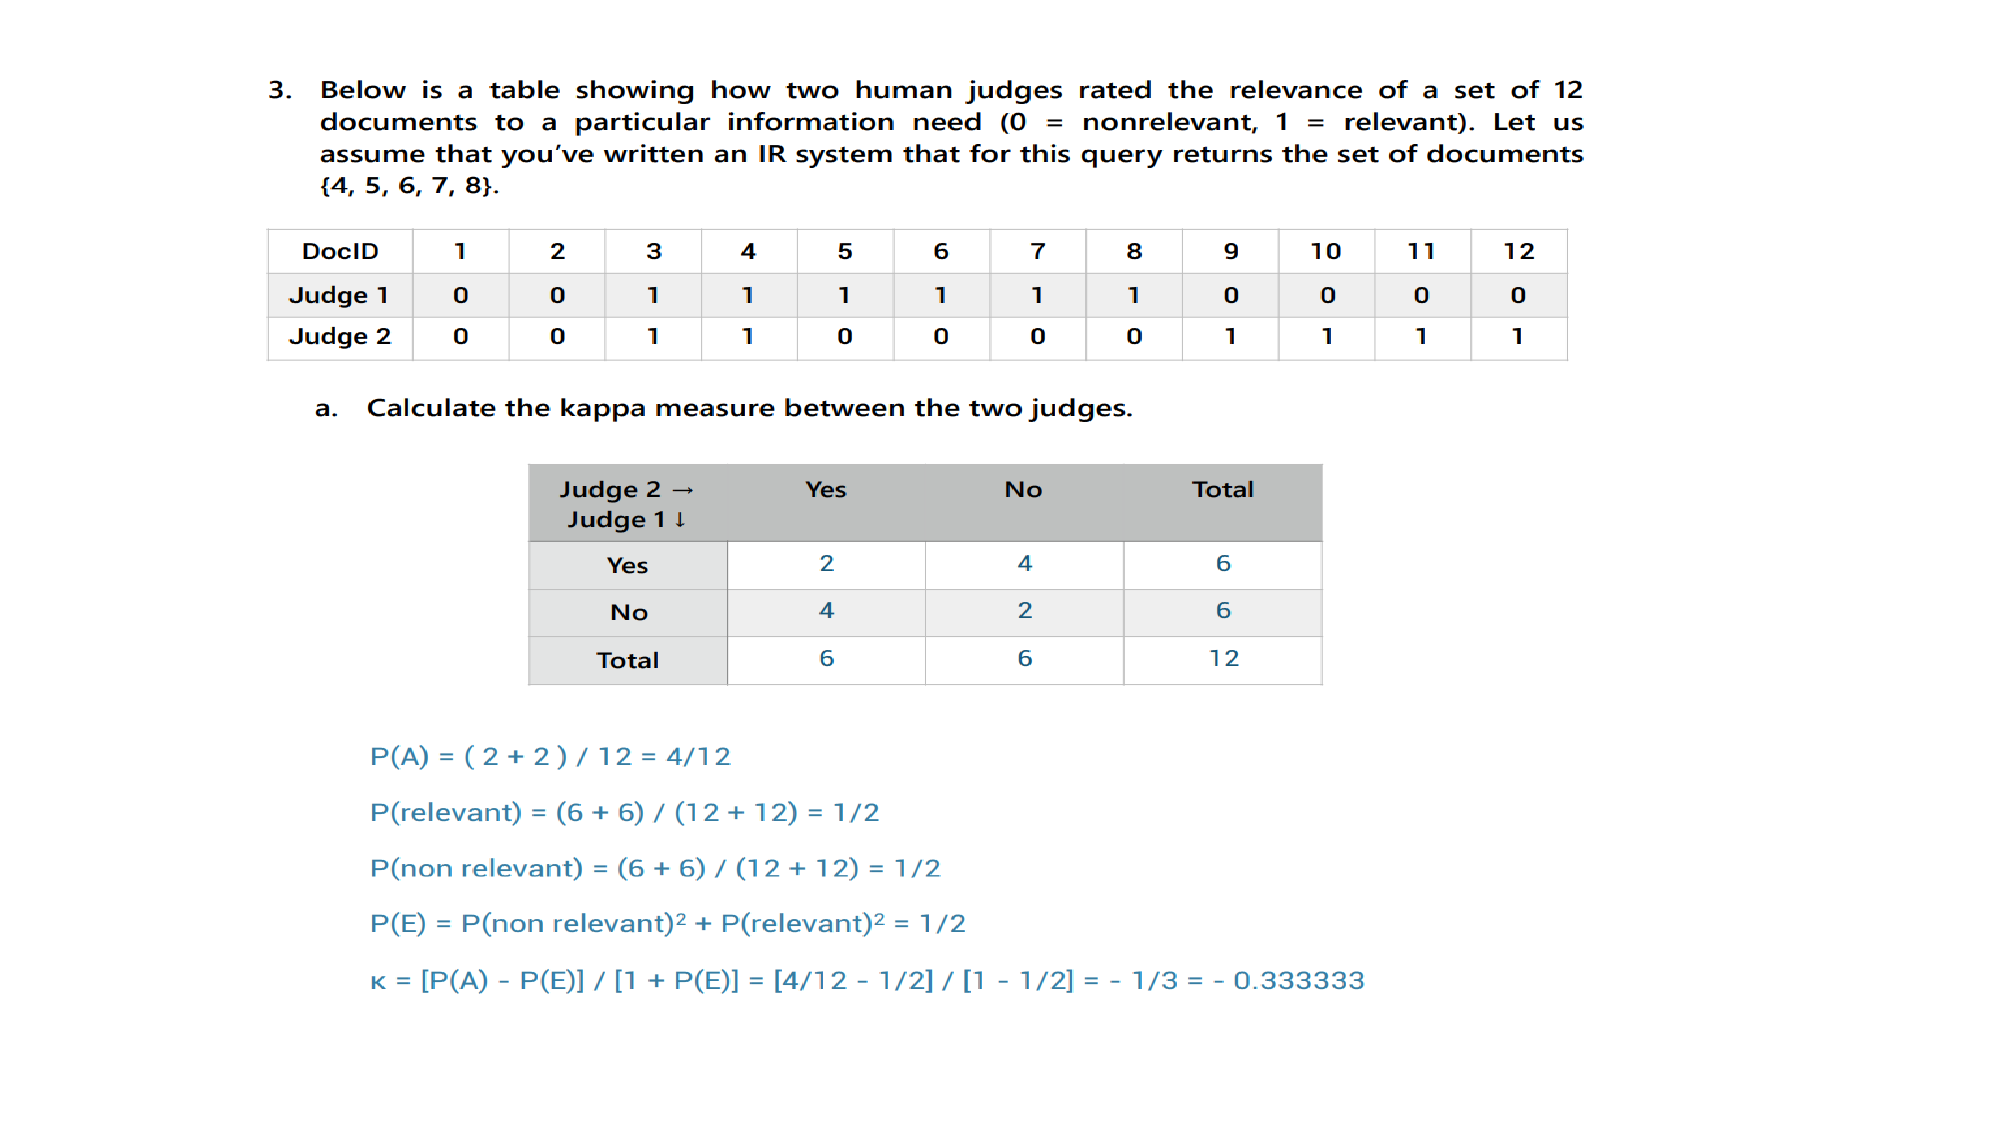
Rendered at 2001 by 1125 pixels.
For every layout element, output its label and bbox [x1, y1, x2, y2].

list [212, 51, 1652, 1014]
